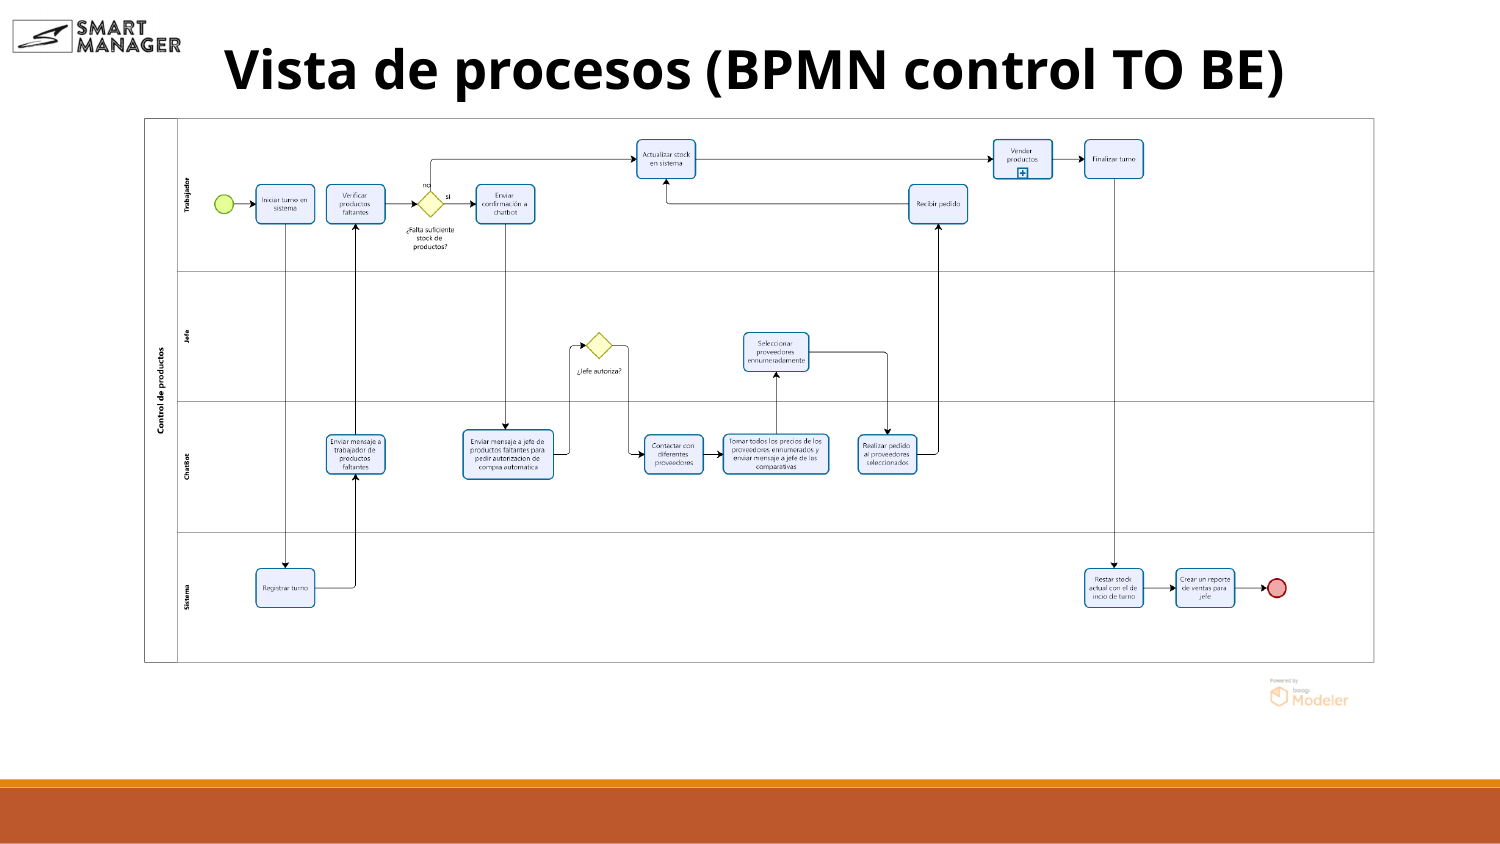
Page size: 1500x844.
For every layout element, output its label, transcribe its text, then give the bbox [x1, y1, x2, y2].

picture [134, 108, 1384, 757]
picture [6, 6, 188, 66]
text_box Vista de procesos (BPMN control TO BE) [209, 27, 1430, 108]
